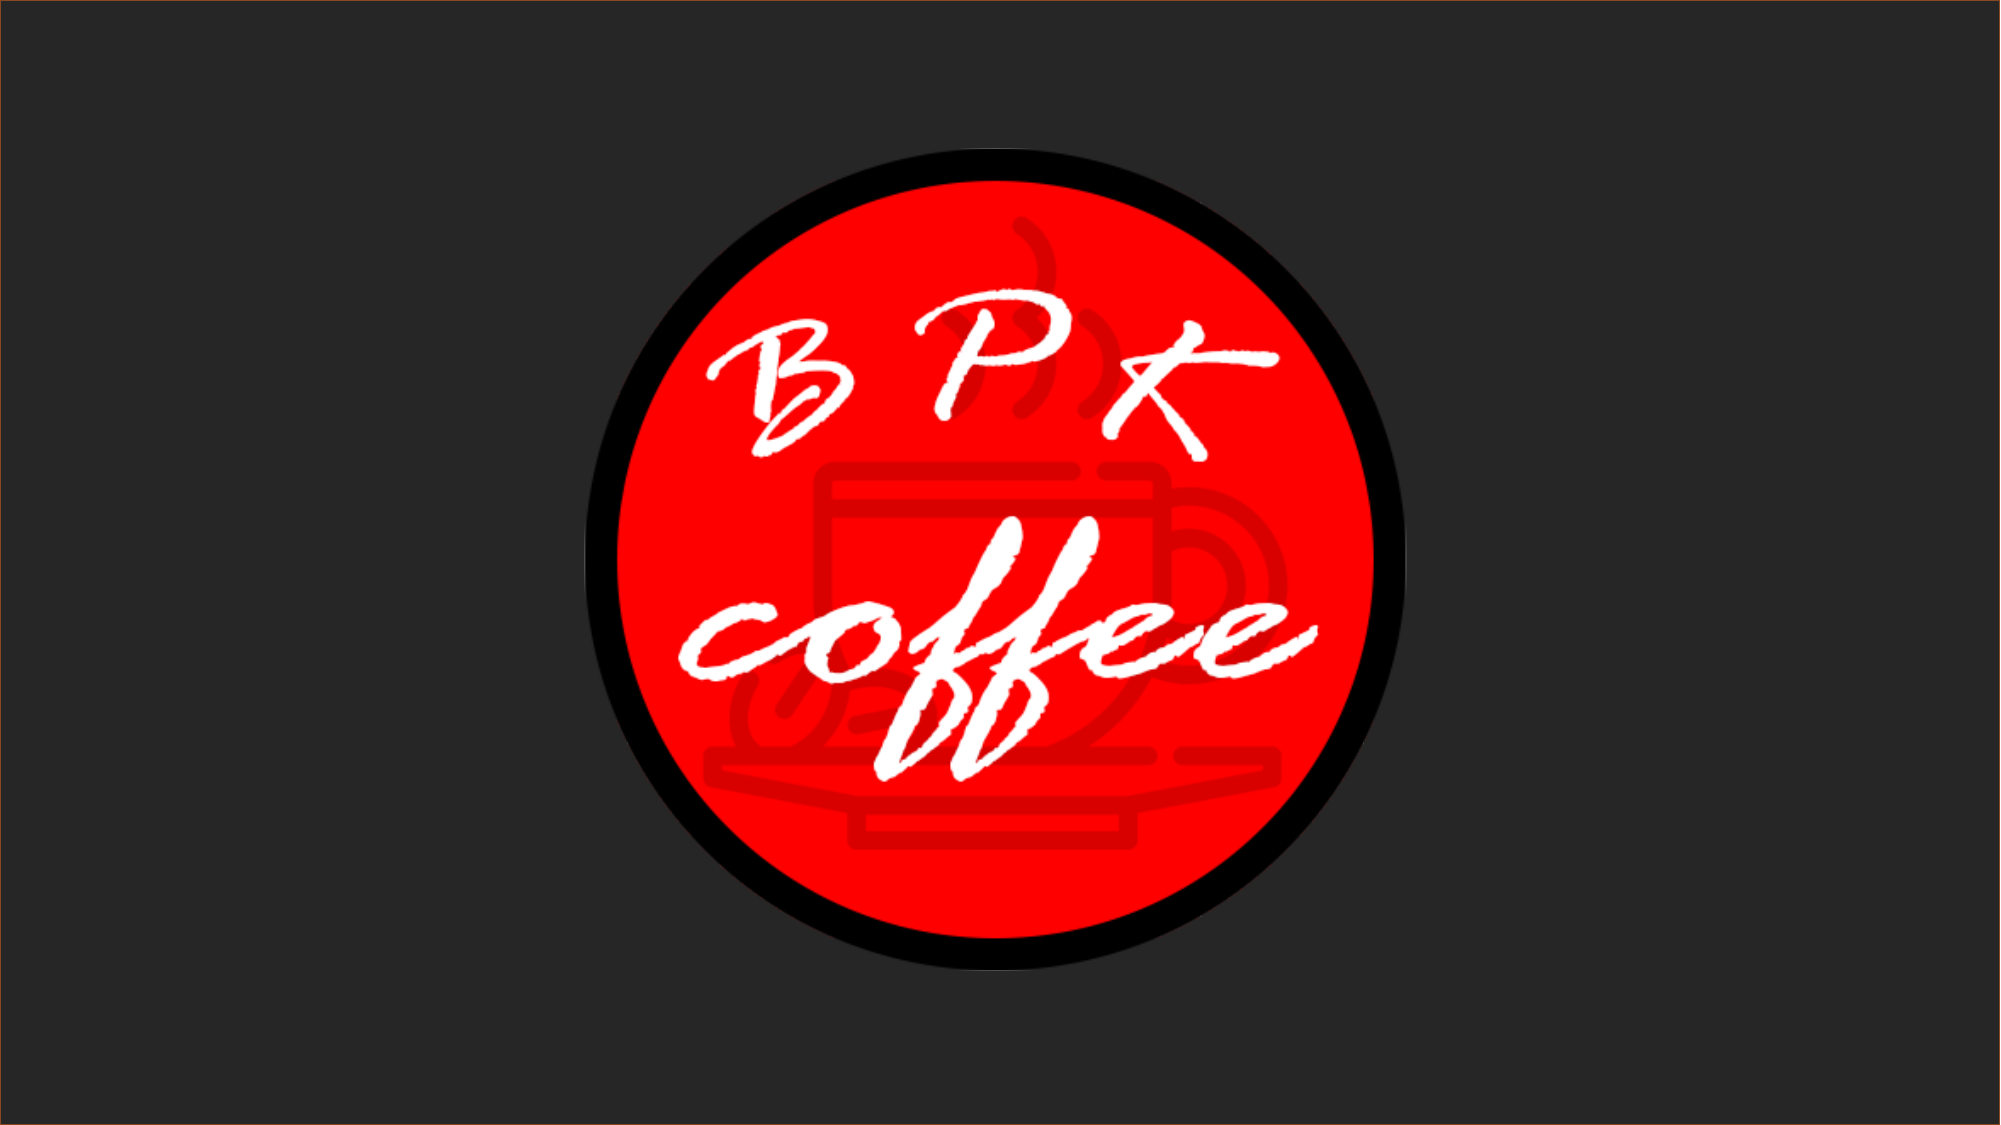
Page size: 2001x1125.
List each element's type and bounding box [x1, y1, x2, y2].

picture [575, 137, 1425, 988]
text_box [0, 0, 2000, 1125]
